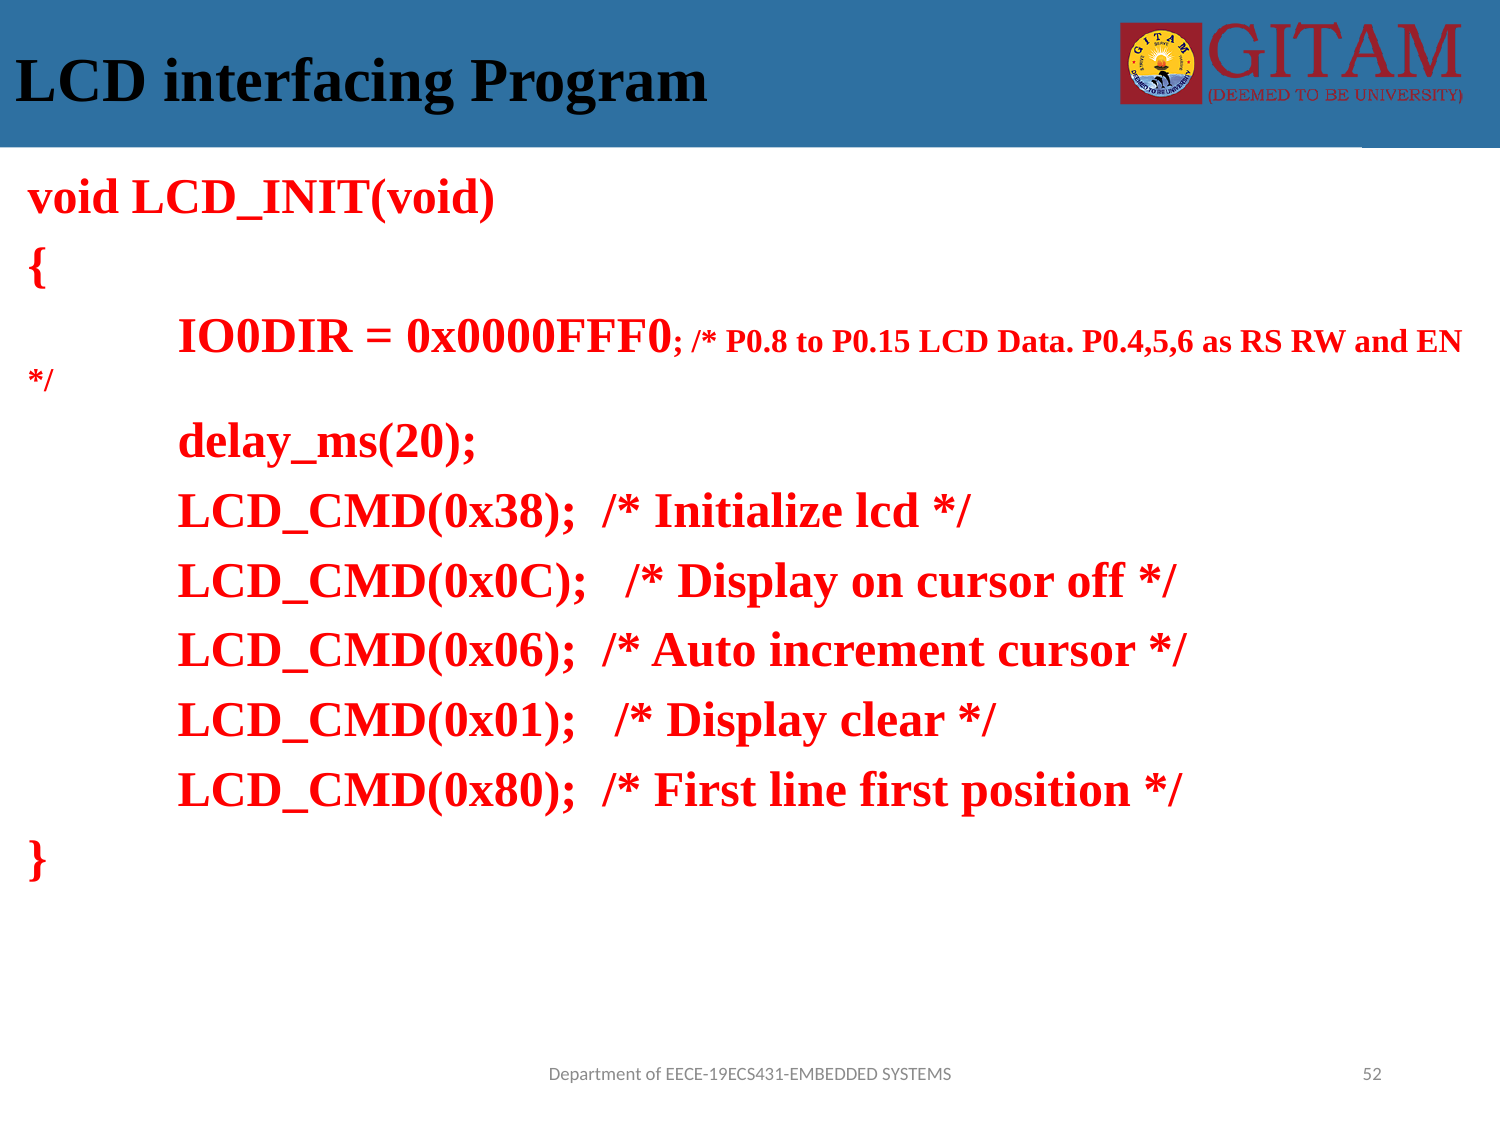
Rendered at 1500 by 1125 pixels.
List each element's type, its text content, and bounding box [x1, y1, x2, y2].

list void LCD_INIT(void) { IO0DIR = 0x0000FFF0; /* P0.8 to P0.15 LCD Data. P0.4,5,6 as RS RW and EN */ delay_ms(20); LCD_CMD(0x38); /* Initialize lcd */ LCD_CMD(0x0C); /* Display on cursor off */ LCD_CMD(0x06); /* Auto increment cursor */ LCD_CMD(0x01); /* Display clear */ LCD_CMD(0x80); /* First line first position */ } [12, 162, 1500, 1110]
footer Department of EECE-19ECS431-EMBEDDED SYSTEMS [496, 1042, 1004, 1103]
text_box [0, 0, 1500, 151]
picture [1112, 15, 1469, 117]
slide_number 52 [1059, 1042, 1397, 1103]
